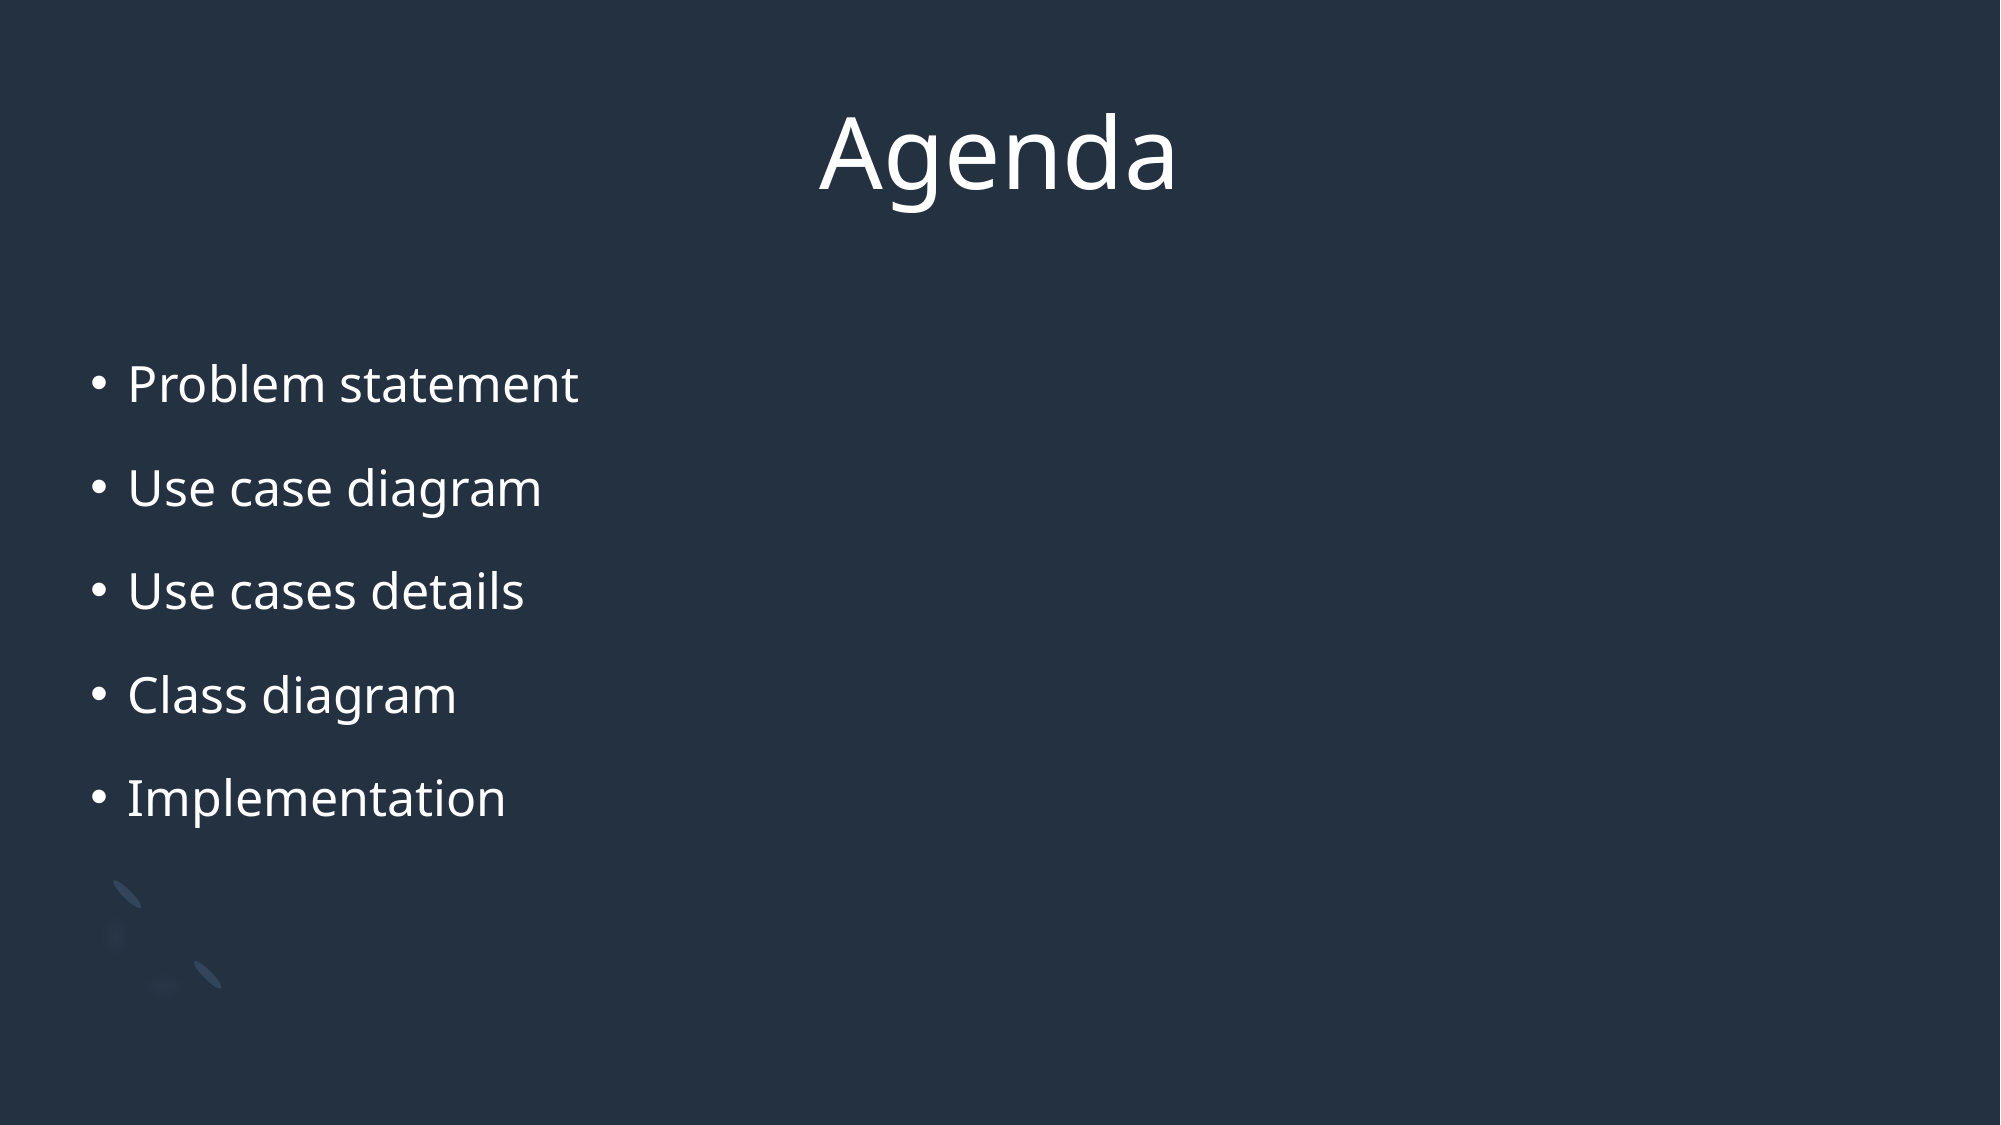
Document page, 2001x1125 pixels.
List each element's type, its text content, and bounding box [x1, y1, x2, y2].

list Problem statement Use case diagram Use cases details Class diagram Implementation [90, 346, 1910, 1000]
title Agenda [90, 90, 1910, 309]
